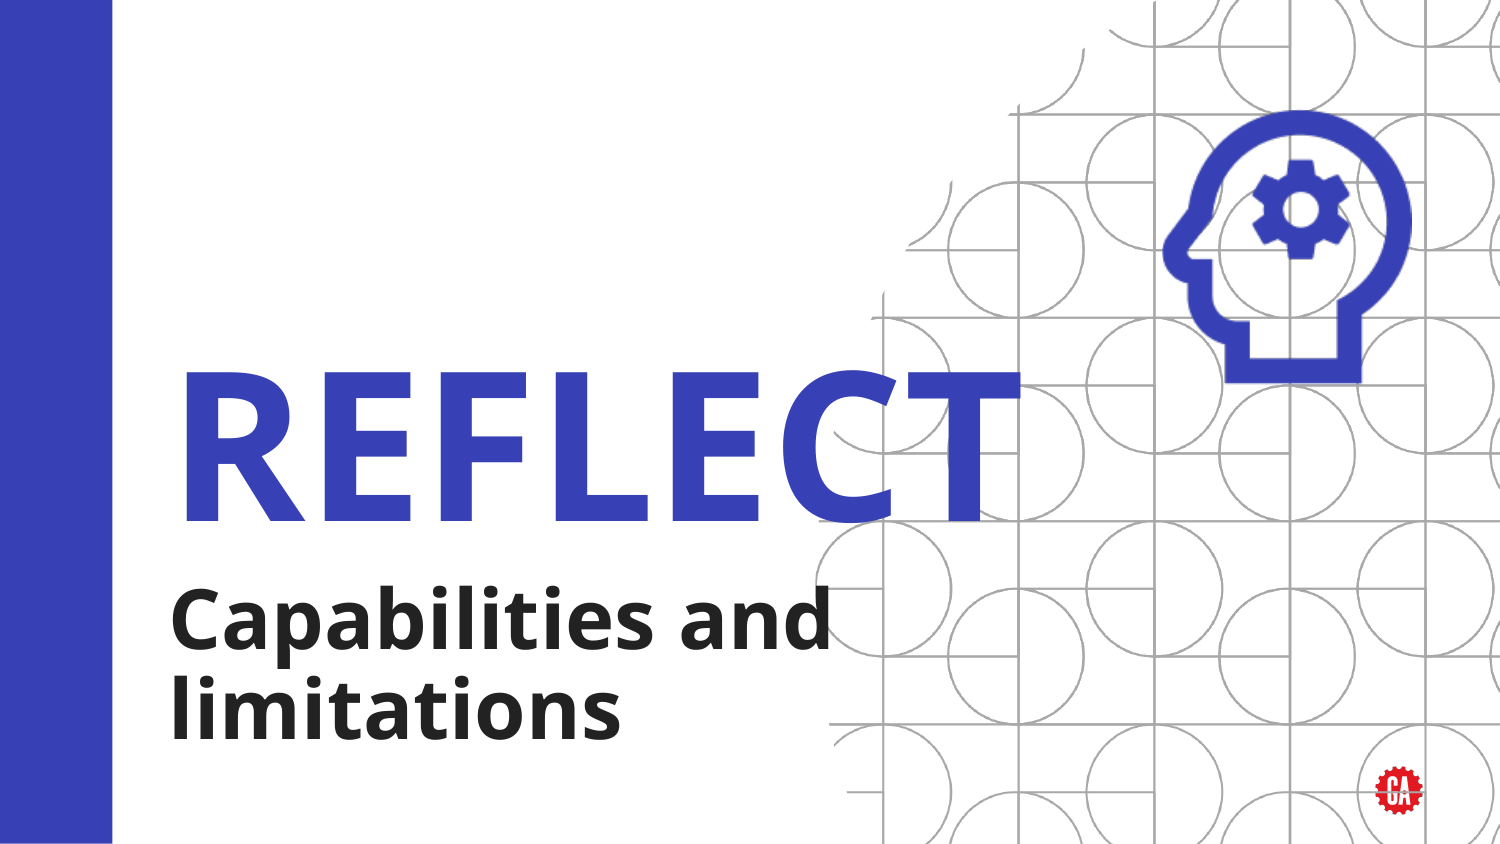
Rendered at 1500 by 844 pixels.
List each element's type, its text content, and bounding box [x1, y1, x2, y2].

title Capabilities and limitations [168, 577, 1182, 669]
picture [815, 0, 1500, 844]
